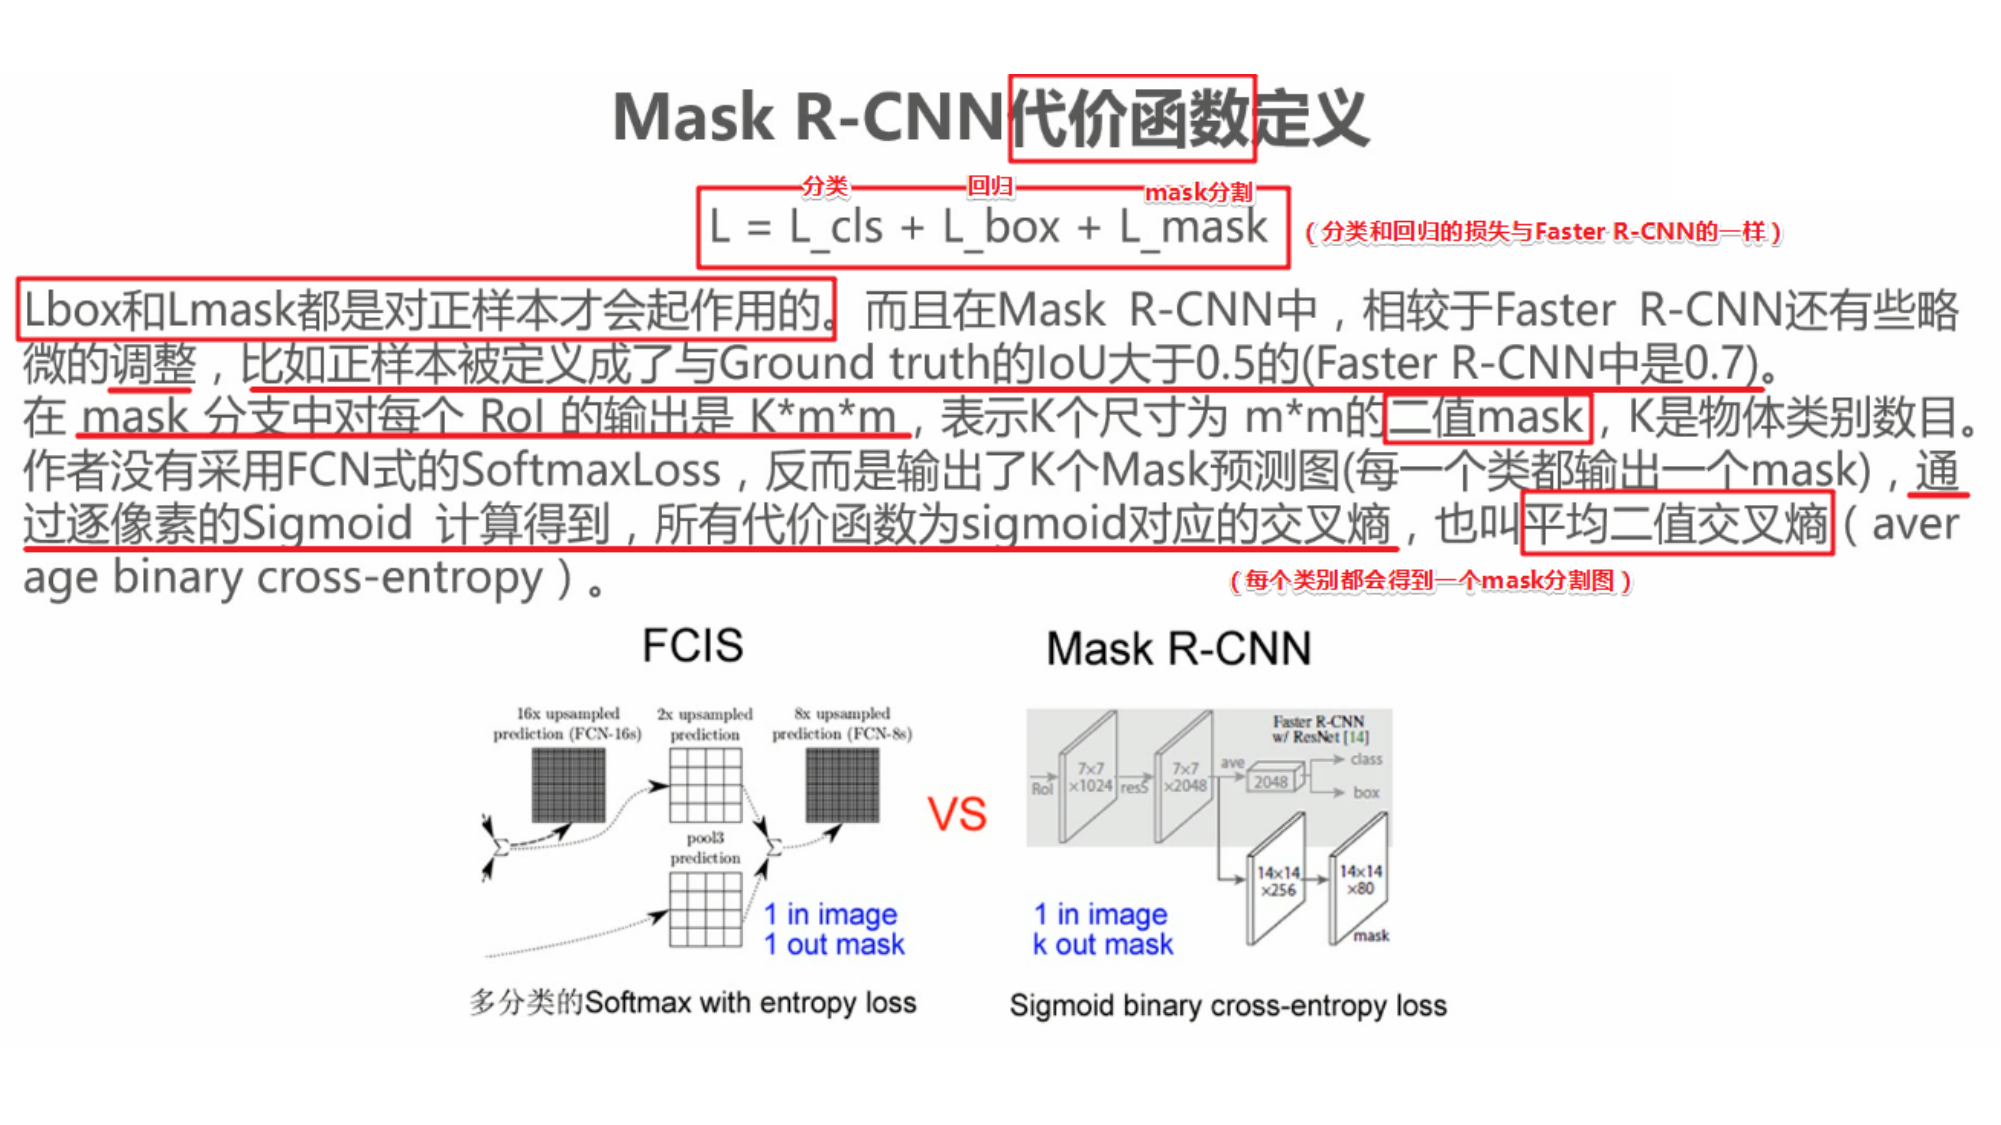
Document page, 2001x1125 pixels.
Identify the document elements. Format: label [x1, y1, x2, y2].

picture [0, 74, 2000, 1050]
